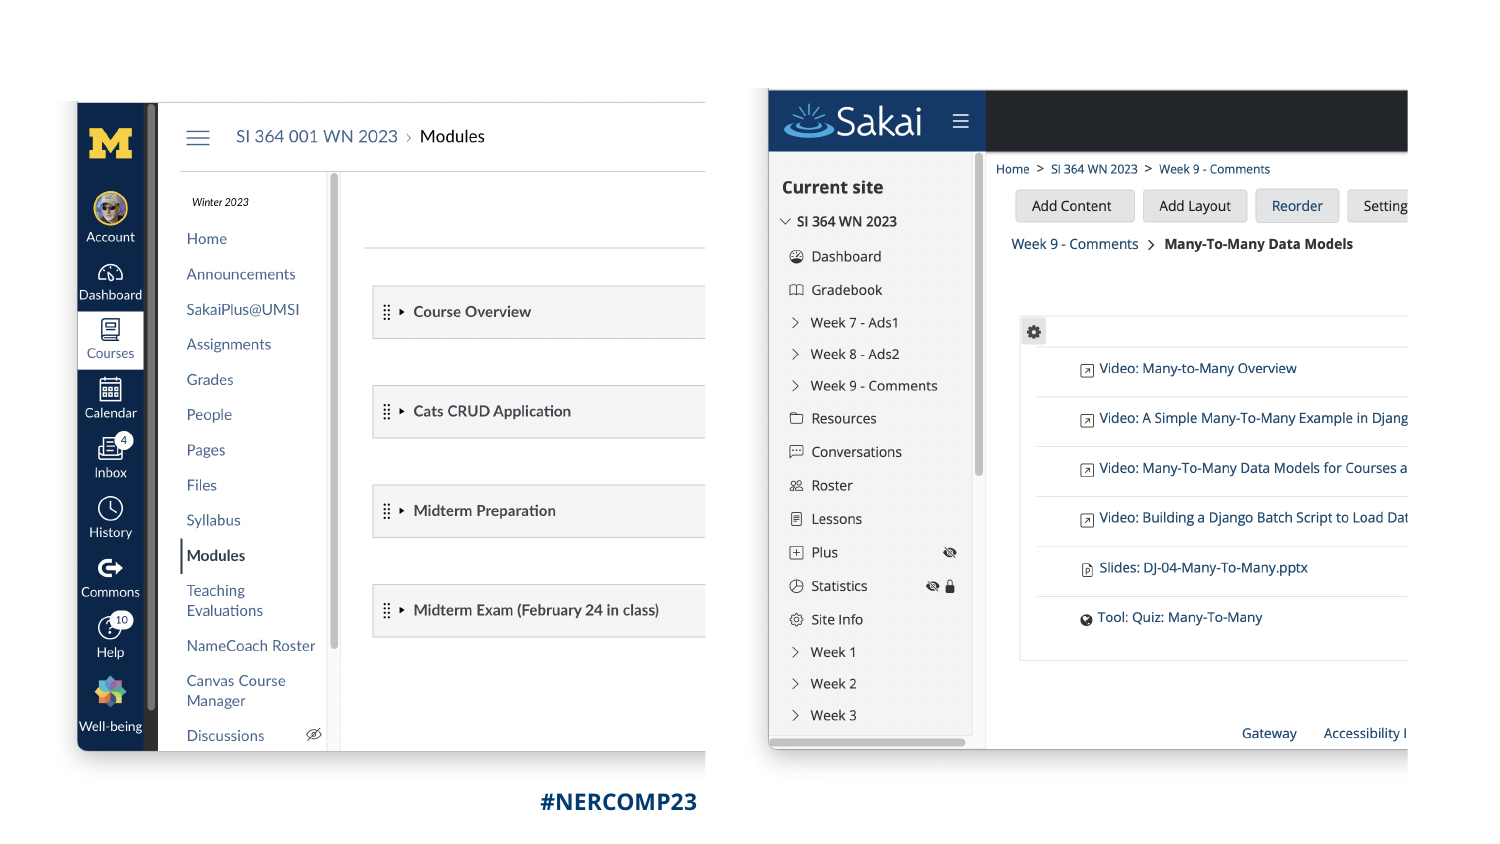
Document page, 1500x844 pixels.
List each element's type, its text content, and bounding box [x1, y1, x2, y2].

picture [45, 101, 706, 791]
text_box #NERCOMP23 [525, 780, 823, 823]
picture [735, 88, 1408, 791]
